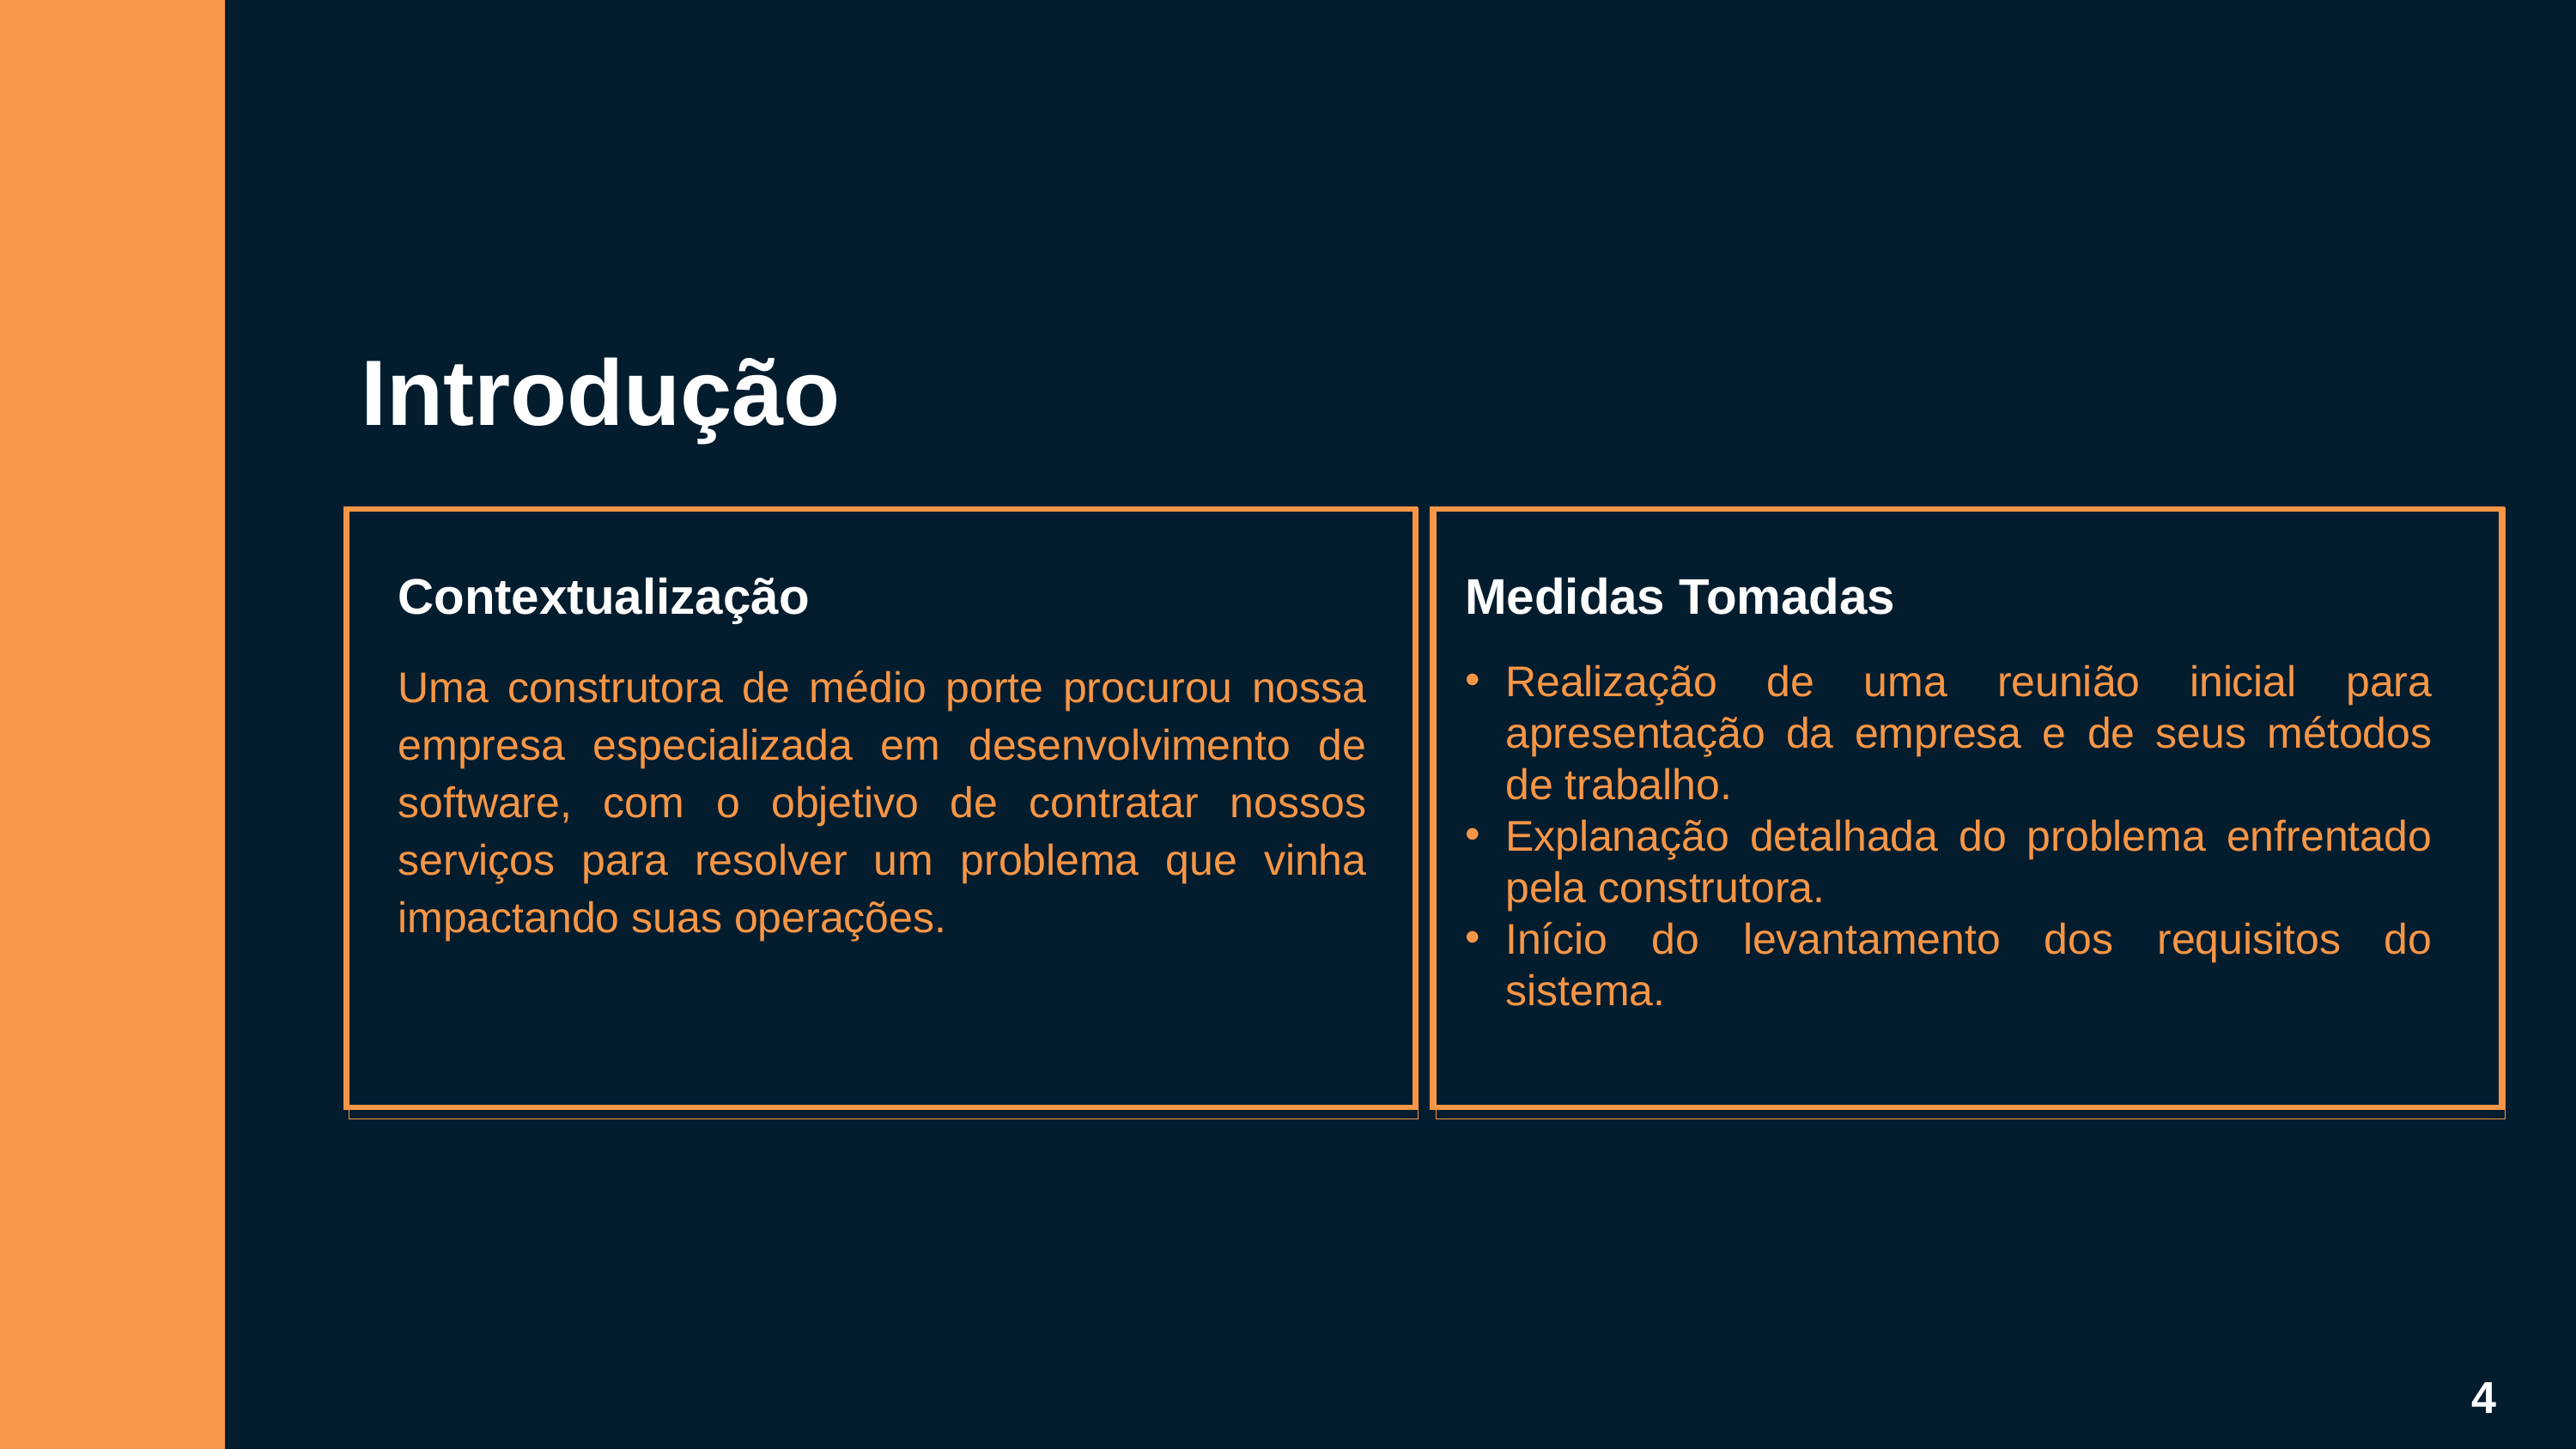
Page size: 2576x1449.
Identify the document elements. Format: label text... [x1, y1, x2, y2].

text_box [0, 0, 226, 1449]
text_box 4 [2458, 1361, 2552, 1429]
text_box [1432, 507, 2506, 1119]
text_box Introdução [361, 313, 2218, 445]
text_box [345, 507, 1419, 1119]
